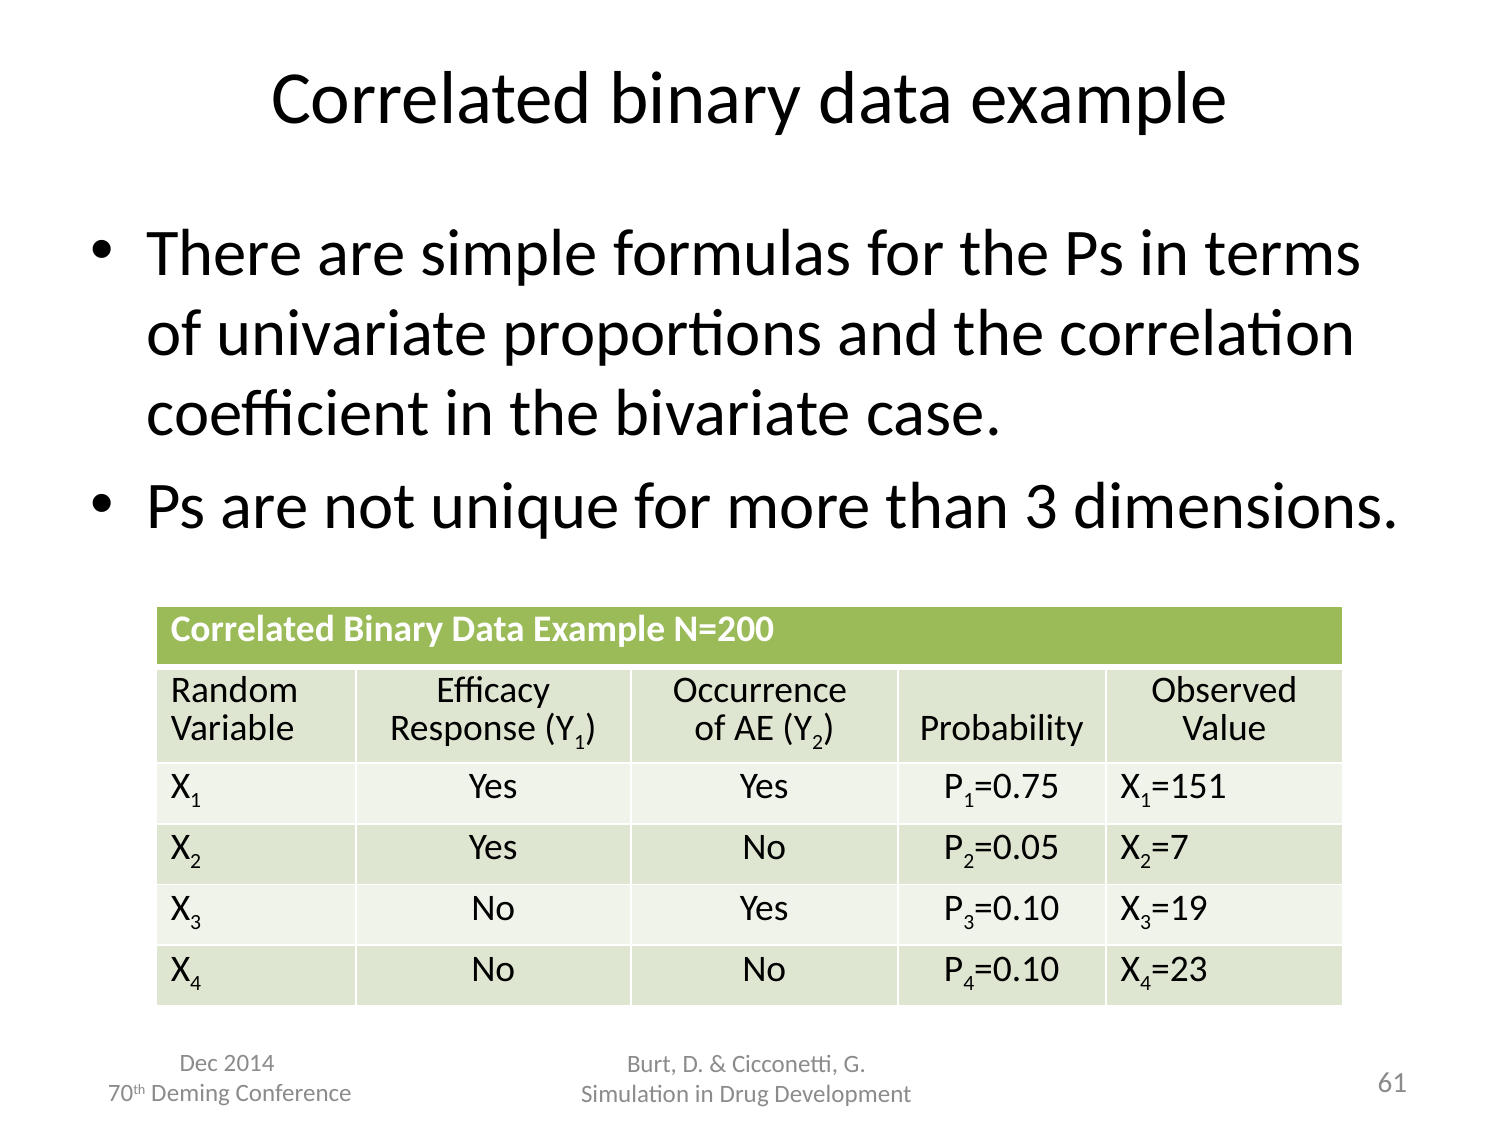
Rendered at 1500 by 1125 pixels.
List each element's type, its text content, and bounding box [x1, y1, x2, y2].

table_cell X1=151 [1107, 764, 1342, 823]
table_cell X2=7 [1107, 825, 1342, 884]
table_cell X4 [157, 946, 355, 1005]
table_cell P4=0.10 [899, 946, 1105, 1005]
table_header Correlated Binary Data Example N=200 [157, 607, 1342, 664]
table_cell X1 [157, 764, 355, 823]
table_cell X2 [157, 825, 355, 884]
table_cell P1=0.75 [899, 764, 1105, 823]
table_cell No [357, 885, 630, 944]
table_cell Yes [357, 764, 630, 823]
table_cell No [632, 946, 897, 1005]
list There are simple formulas for the Ps in terms of univariate proportions and the correlation coefficient in the bivariate case. Ps are not unique for more than 3 dimensions. [75, 201, 1425, 1011]
table_cell P2=0.05 [899, 825, 1105, 884]
table_cell Yes [632, 764, 897, 823]
table_cell X4=23 [1107, 946, 1342, 1005]
table_cell Probability [899, 670, 1105, 762]
table_cell No [357, 946, 630, 1005]
table_cell Occurrence of AE (Y2) [632, 670, 897, 762]
table_cell P3=0.10 [899, 885, 1105, 944]
table_cell X3 [157, 885, 355, 944]
table_cell Observed Value [1107, 670, 1342, 762]
table_cell Yes [357, 825, 630, 884]
table_cell X3=19 [1107, 885, 1342, 944]
title Correlated binary data example [75, 23, 1425, 164]
table_cell No [632, 825, 897, 884]
table_cell Efficacy Response (Y1) [357, 670, 630, 762]
table_cell Random Variable [157, 670, 355, 762]
table_cell Yes [632, 885, 897, 944]
